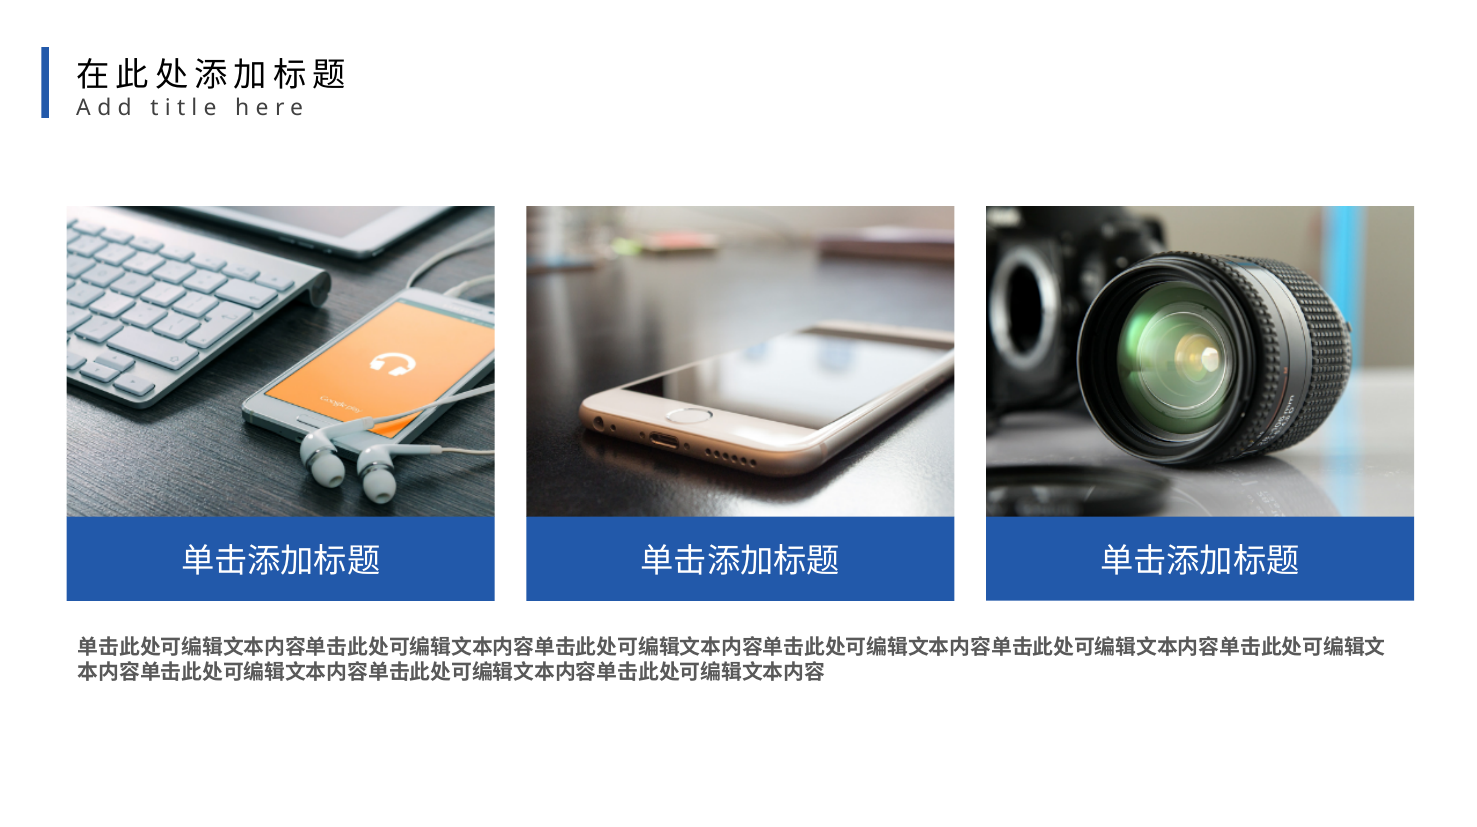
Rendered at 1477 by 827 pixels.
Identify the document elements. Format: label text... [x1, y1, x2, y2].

text_box [984, 204, 1416, 514]
text_box 在此处添加标题 Add title here [65, 47, 358, 126]
text_box 单击添加标题 [524, 515, 956, 603]
text_box [524, 204, 956, 515]
text_box [65, 204, 497, 515]
text_box 单击此处可编辑文本内容单击此处可编辑文本内容单击此处可编辑文本内容单击此处可编辑文本内容单击此处可编辑文本内容单击此处可编辑文本内容单击此处可编辑文本内容单击此处可编辑文本内容单击此处可编辑文本内容 [66, 628, 1415, 690]
text_box 单击添加标题 [984, 514, 1416, 603]
text_box [39, 45, 51, 120]
text_box 单击添加标题 [65, 515, 497, 603]
